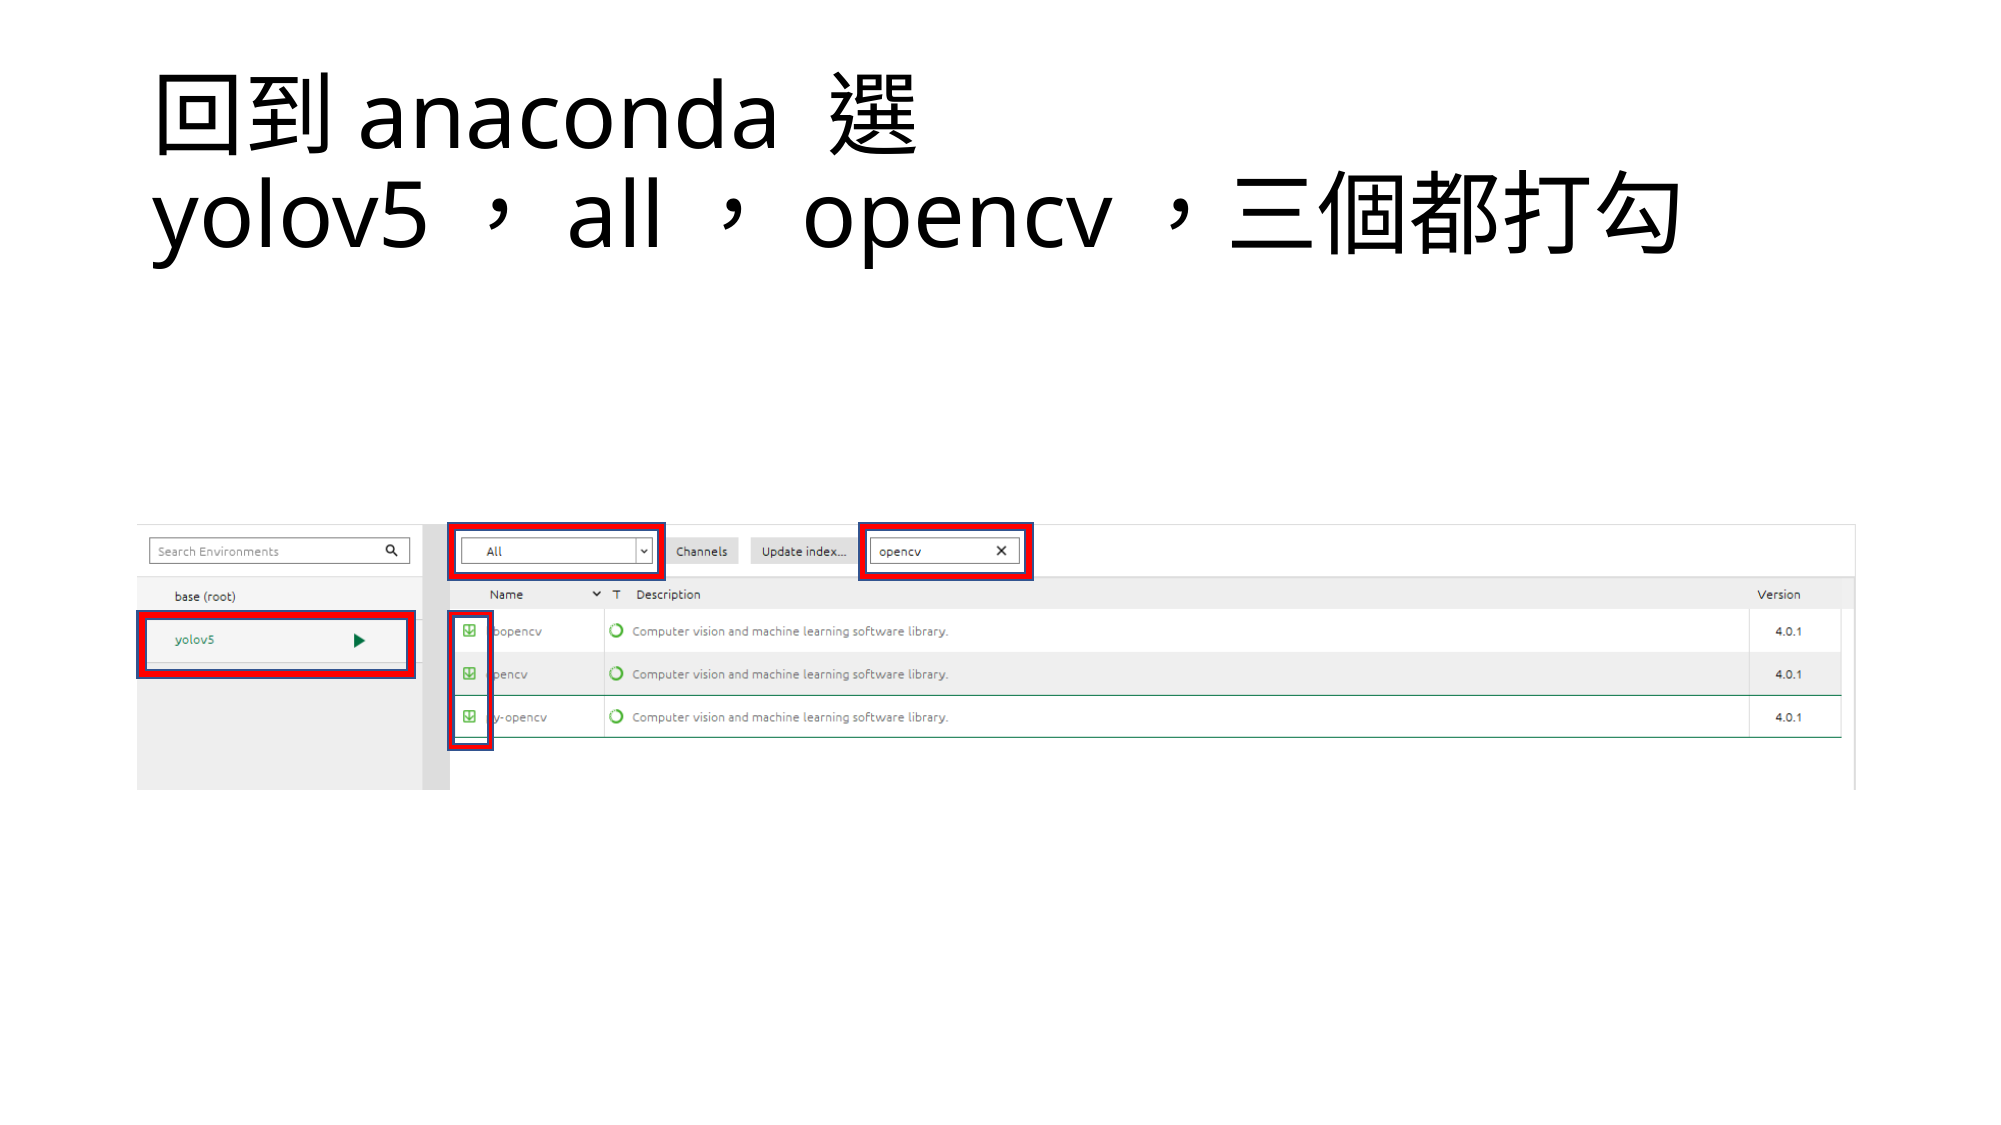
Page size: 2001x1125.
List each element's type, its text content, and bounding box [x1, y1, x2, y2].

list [137, 522, 1863, 790]
title 回到anaconda 選yolov5，all，opencv，三個都打勾 [137, 59, 1863, 278]
